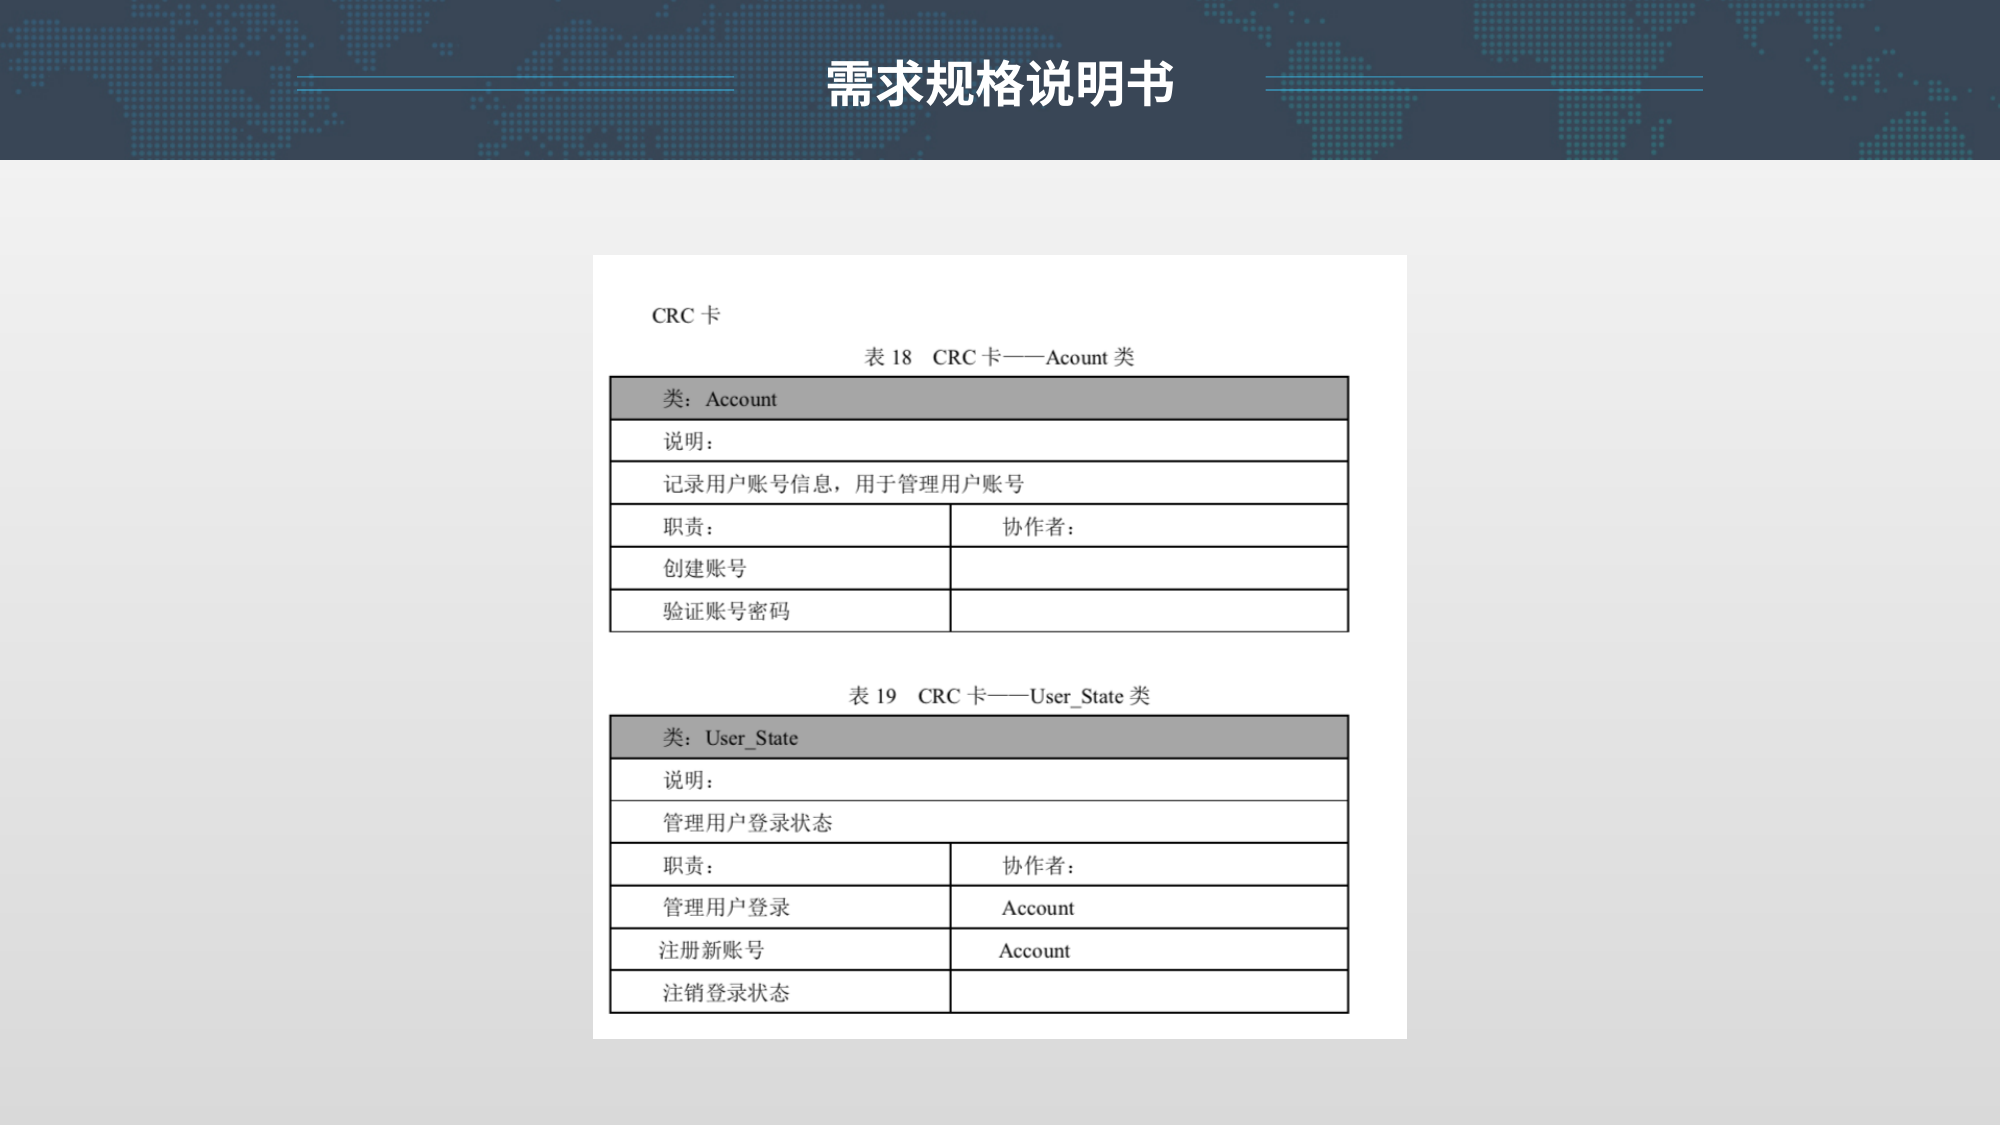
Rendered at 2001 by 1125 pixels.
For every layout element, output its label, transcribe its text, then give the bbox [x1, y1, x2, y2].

picture [593, 255, 1407, 1039]
text_box 需求规格说明书 [810, 45, 1190, 75]
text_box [296, 76, 1704, 91]
picture [0, 0, 2000, 161]
text_box 需求规格说明书 [810, 98, 1190, 121]
